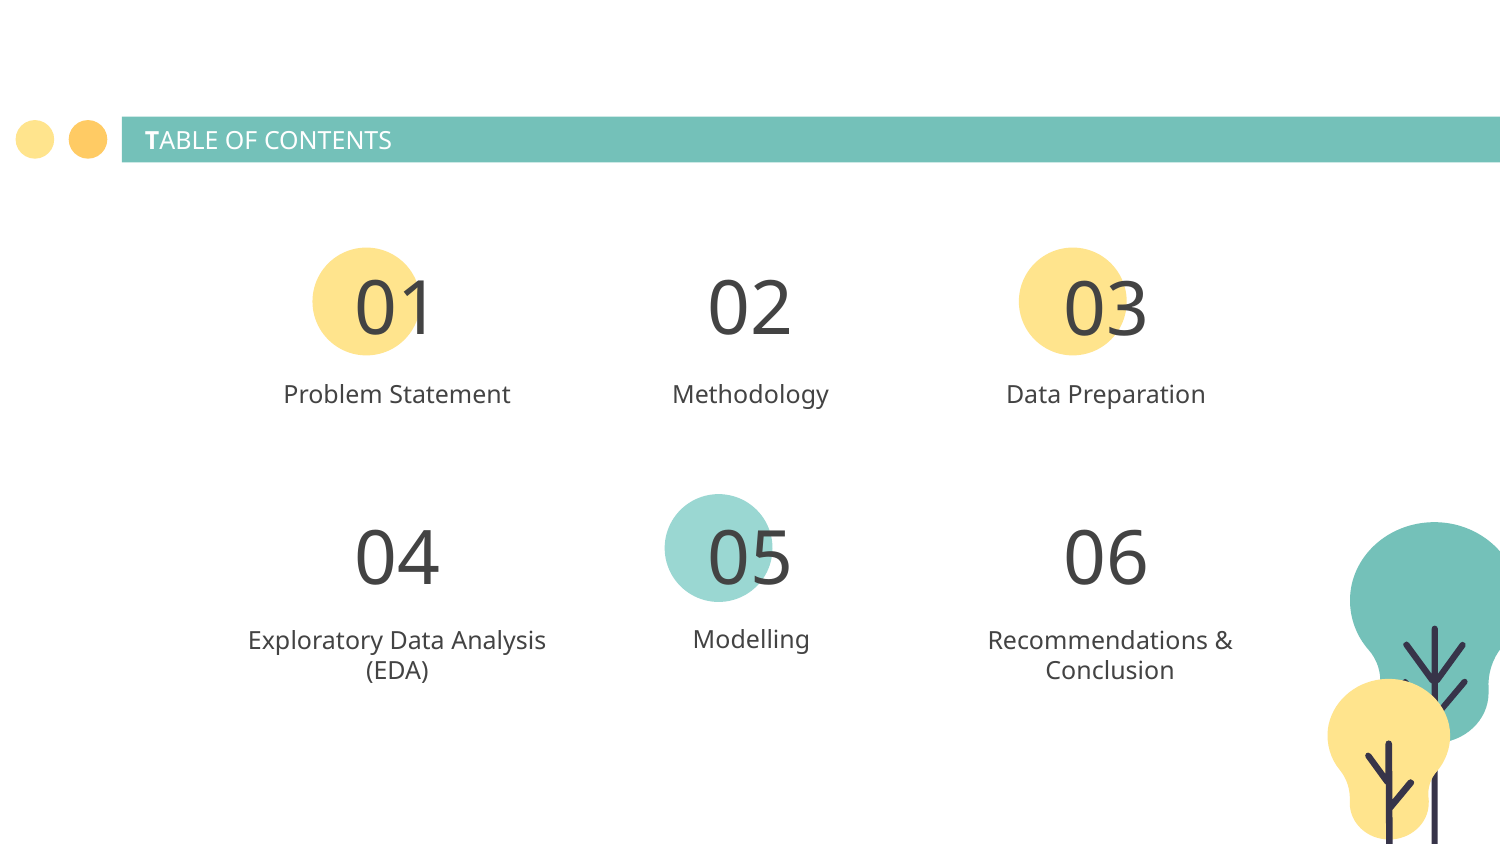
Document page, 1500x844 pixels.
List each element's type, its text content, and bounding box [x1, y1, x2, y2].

title 05 [606, 507, 895, 573]
text_box [337, 247, 396, 256]
text_box [1040, 247, 1105, 258]
title Methodology [560, 328, 942, 424]
text_box [683, 494, 754, 507]
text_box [1349, 521, 1500, 844]
title 03 [962, 258, 1250, 328]
title 06 [962, 507, 1250, 602]
title TABLE OF CONTENTS [129, 118, 952, 170]
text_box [1325, 678, 1451, 844]
title Problem Statement [201, 328, 560, 424]
title Exploratory Data Analysis (EDA) [206, 604, 588, 700]
title Recommendations & Conclusion [919, 604, 1301, 700]
title Data Preparation [942, 328, 1297, 424]
title Modelling [561, 573, 943, 669]
title 02 [606, 256, 895, 328]
title 04 [253, 507, 542, 602]
title 01 [253, 256, 542, 328]
